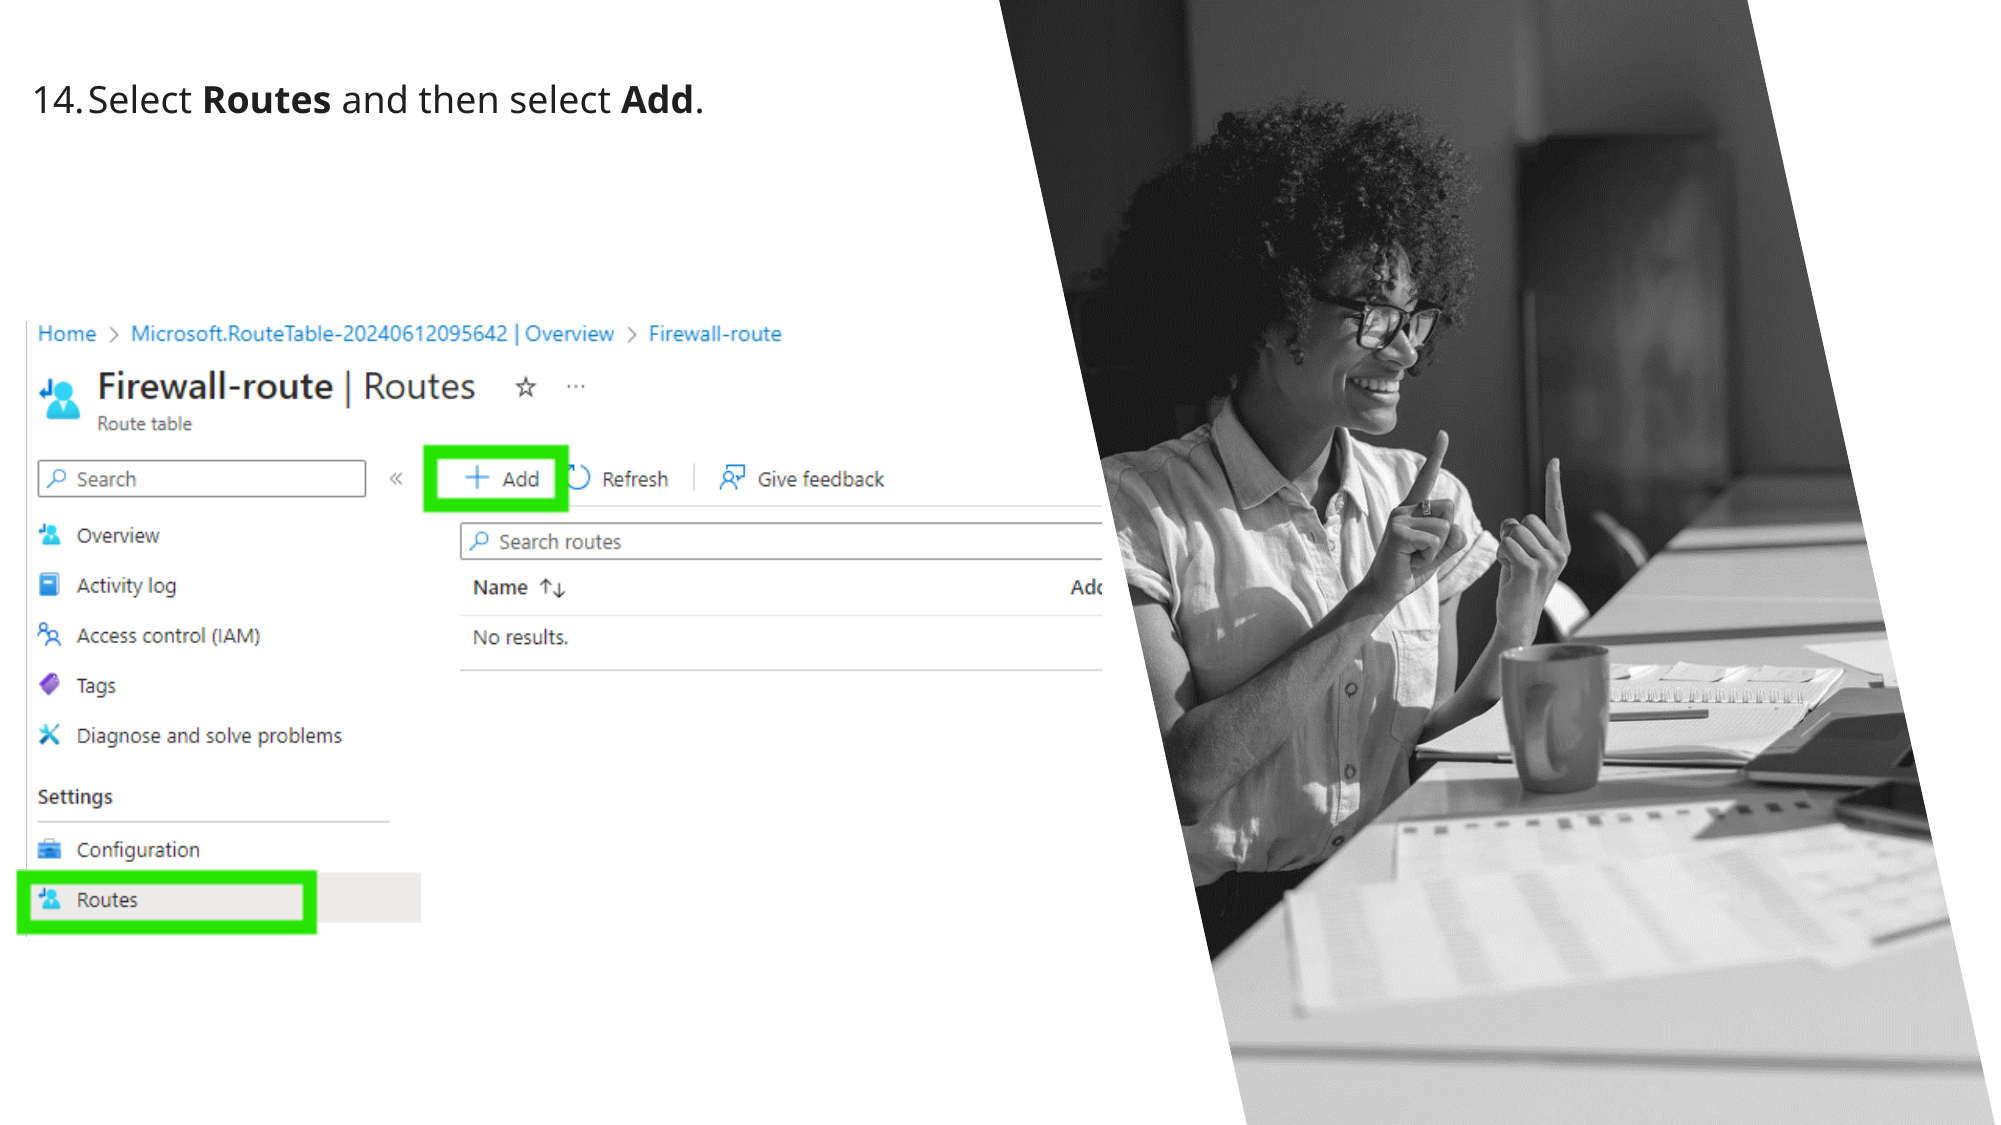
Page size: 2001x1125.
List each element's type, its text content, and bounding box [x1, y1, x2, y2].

text_box Select Routes and then select Add. [16, 68, 997, 129]
picture [16, 0, 1997, 1125]
